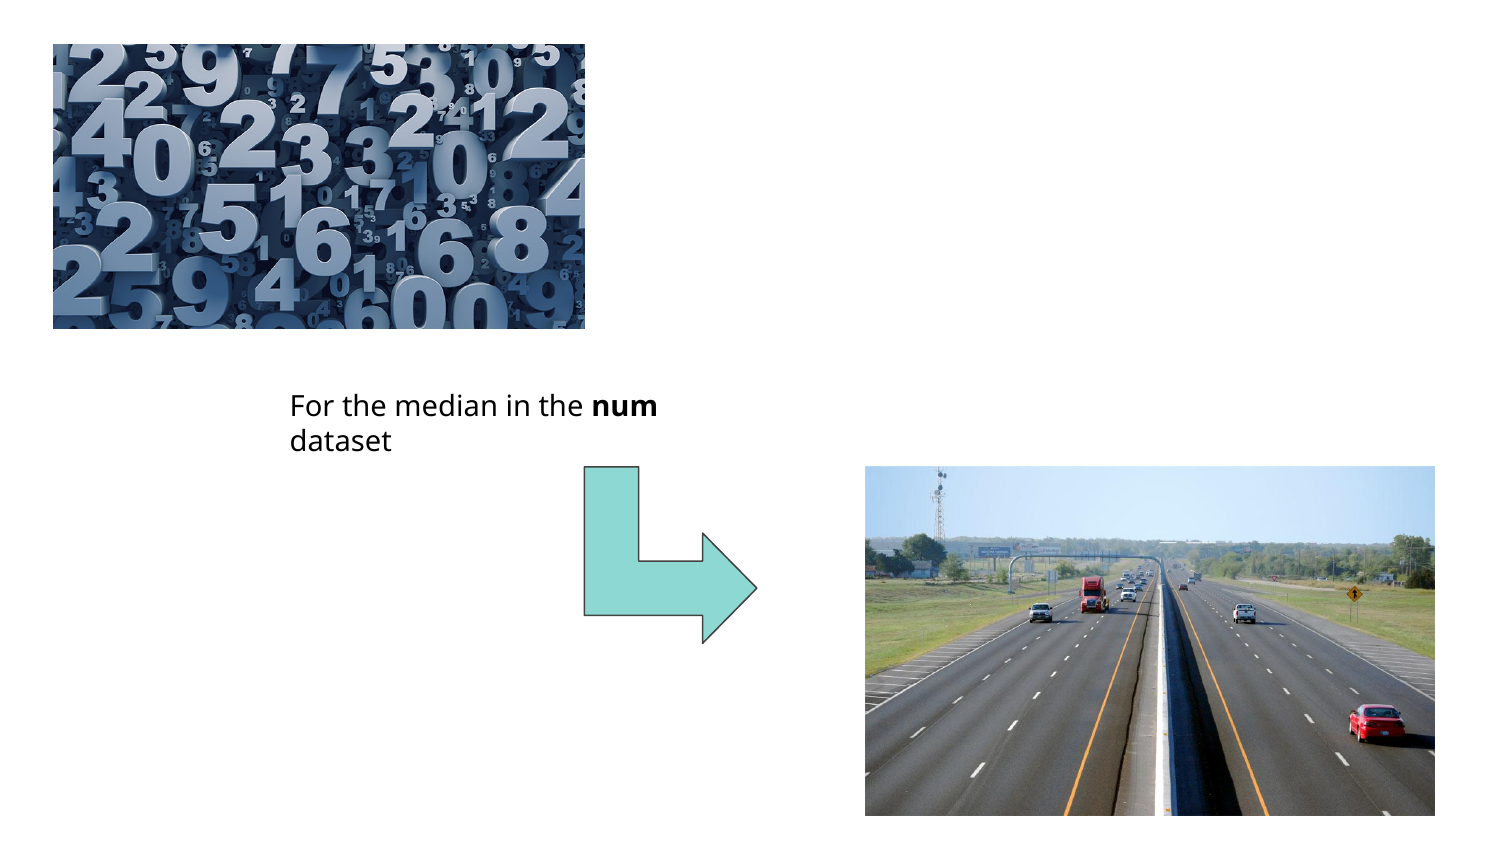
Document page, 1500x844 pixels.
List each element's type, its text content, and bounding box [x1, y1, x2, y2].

picture [865, 466, 1435, 816]
text_box [584, 466, 757, 644]
picture [53, 44, 585, 329]
text_box For the median in the num dataset [274, 371, 688, 472]
